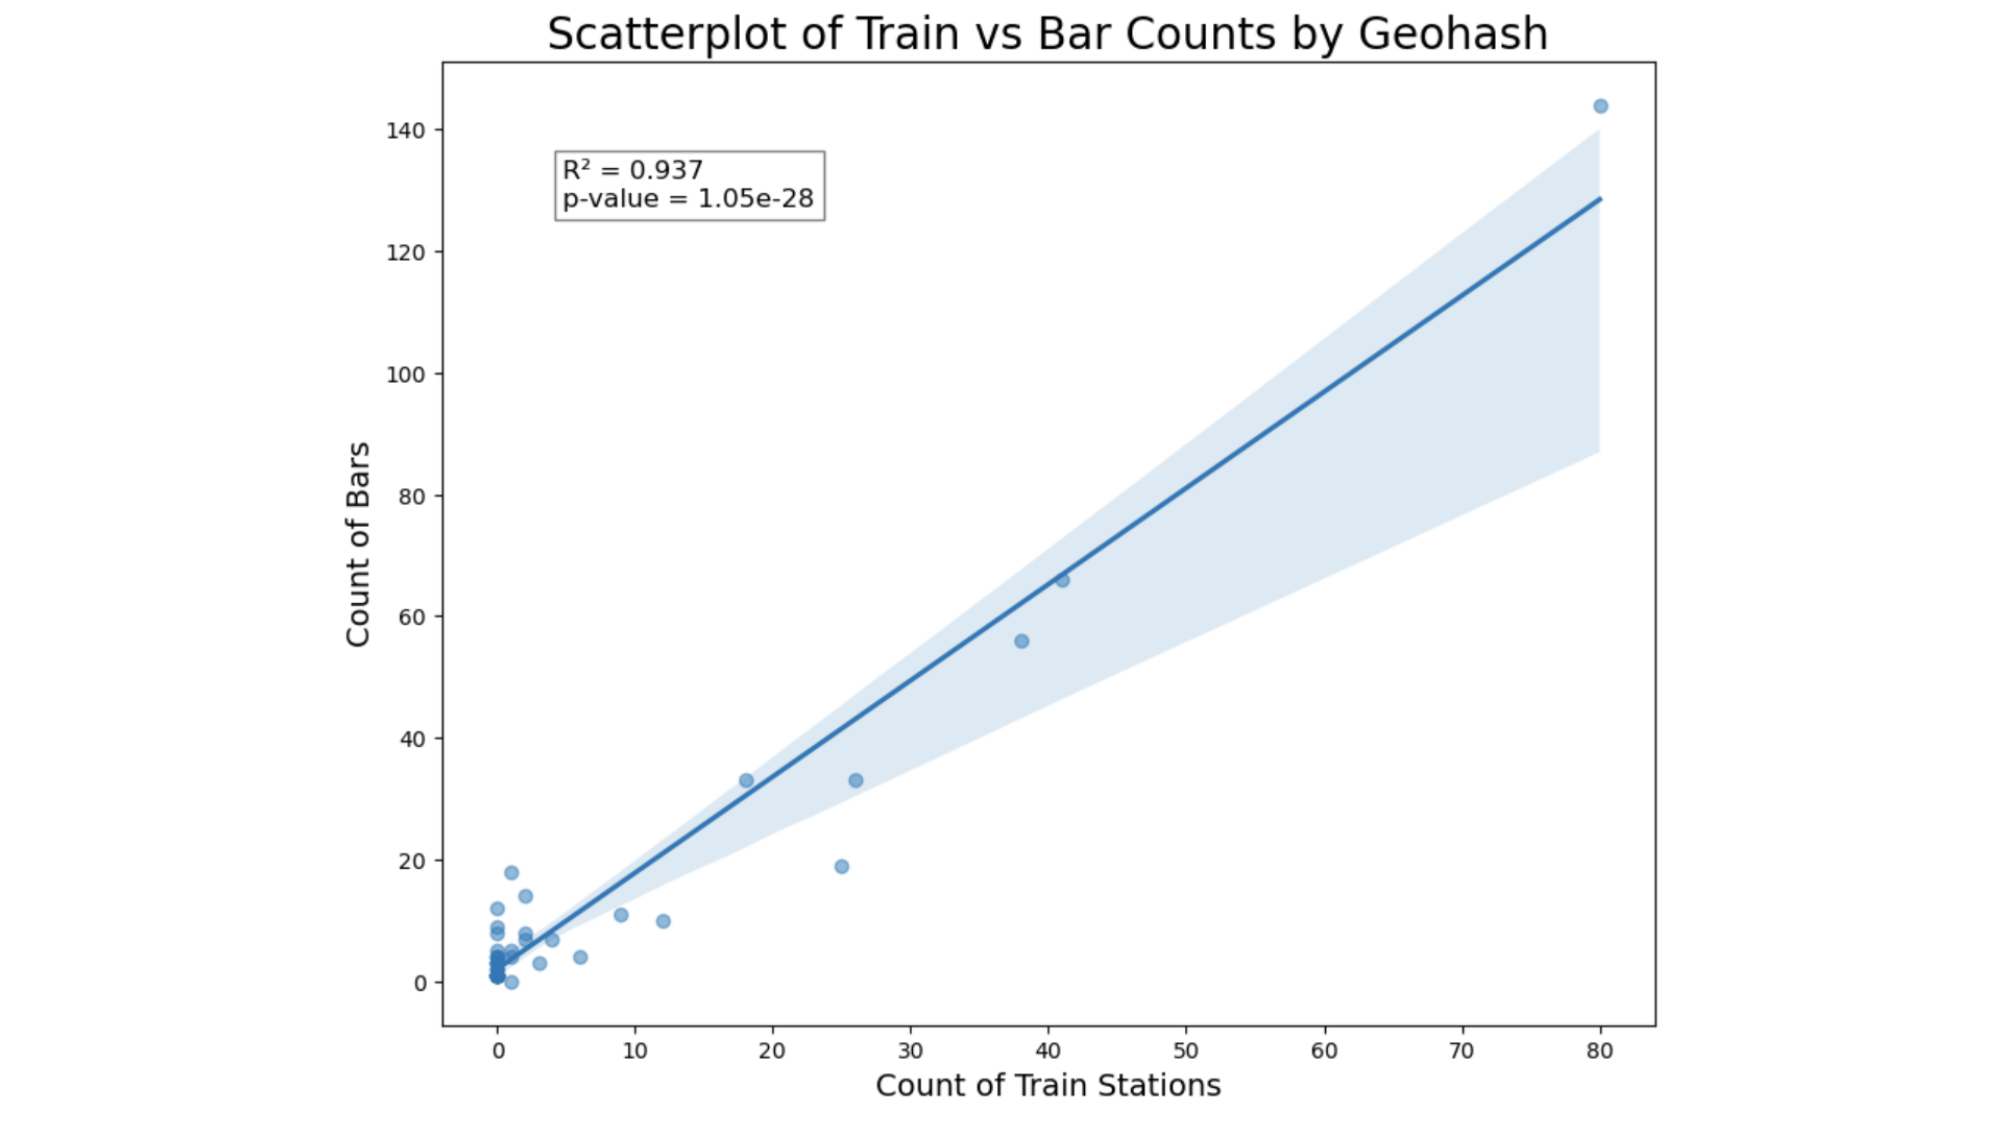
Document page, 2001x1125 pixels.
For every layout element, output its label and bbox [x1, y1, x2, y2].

picture [333, 0, 1667, 1111]
